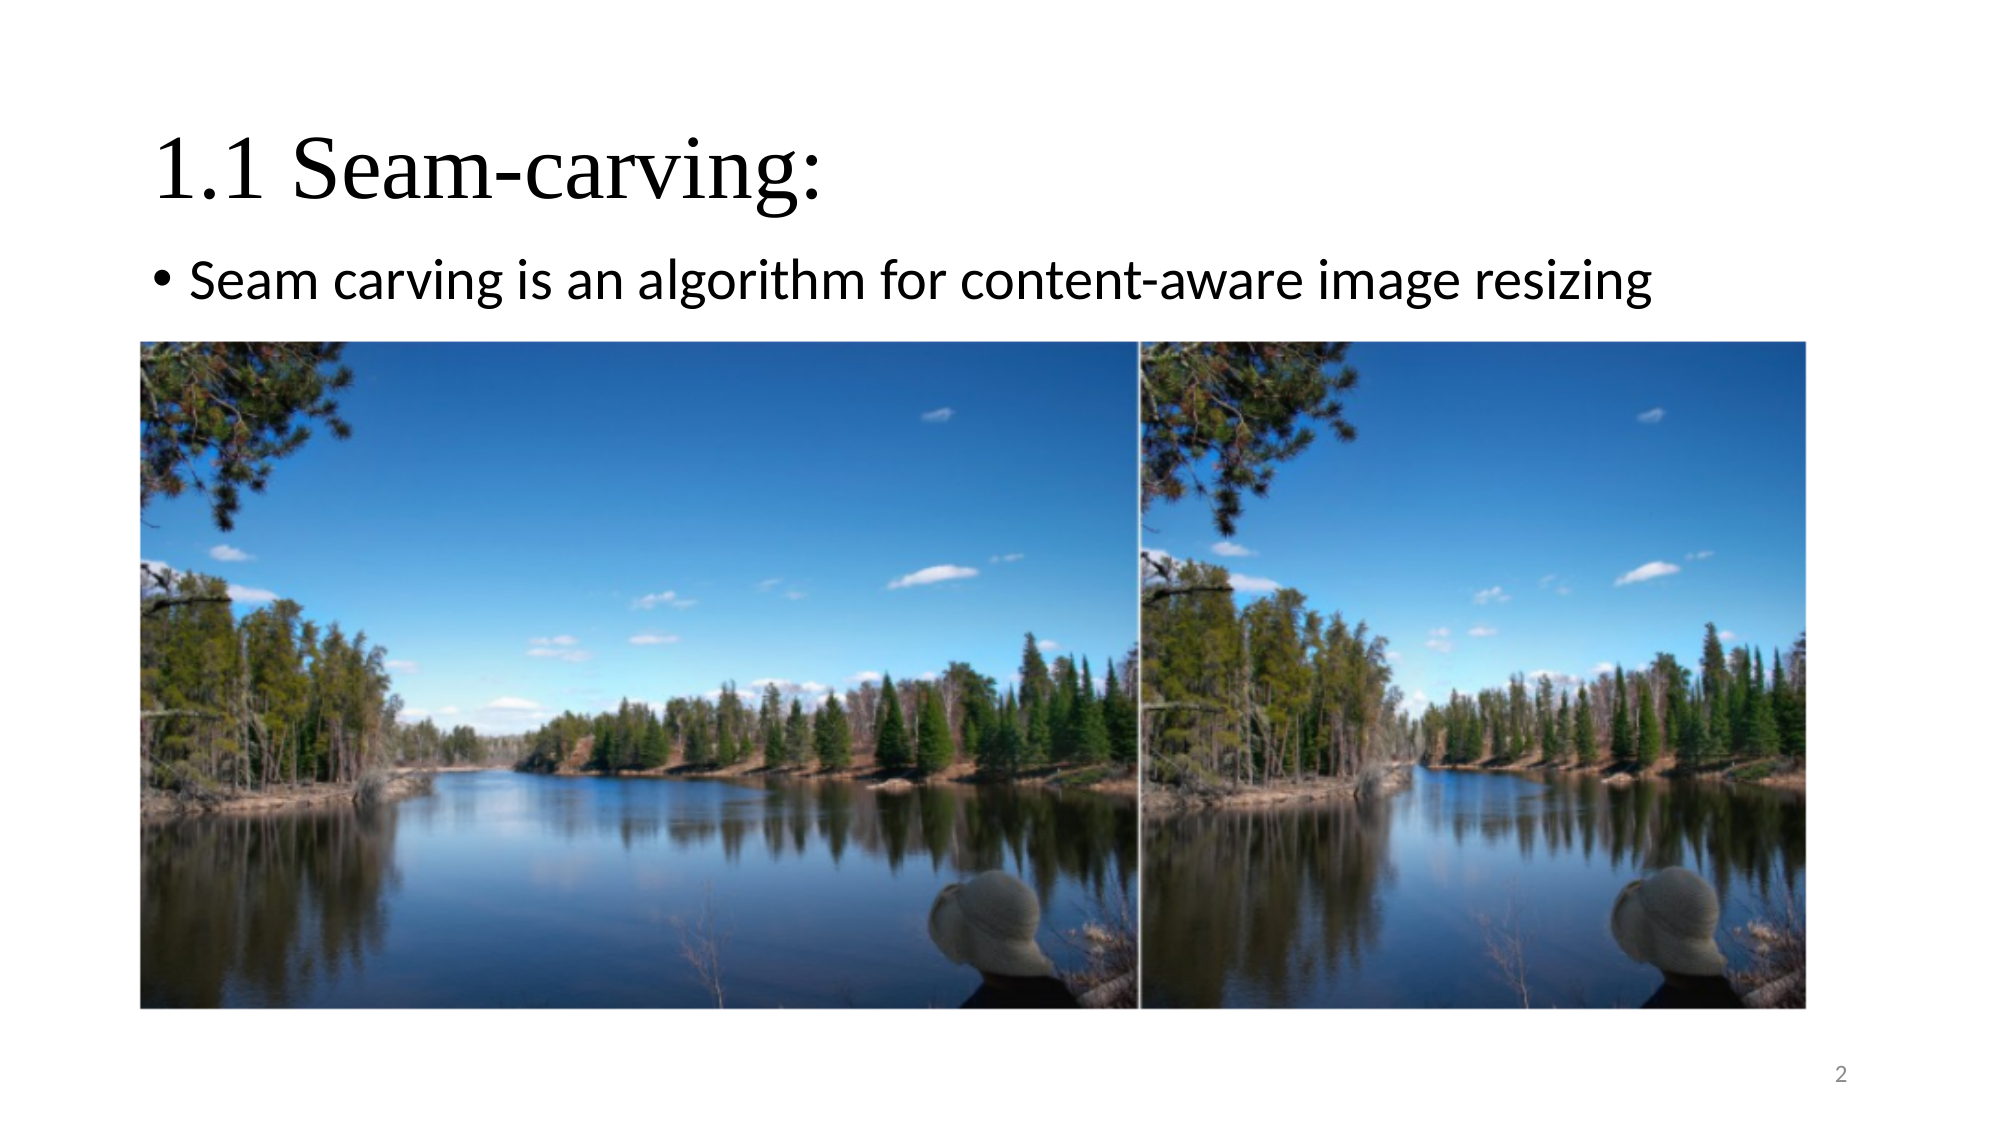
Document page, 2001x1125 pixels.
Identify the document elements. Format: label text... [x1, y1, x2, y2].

slide_number 2 [1412, 1042, 1863, 1103]
list Seam carving is an algorithm for content-aware image resizing [137, 242, 1863, 1014]
title 1.1 Seam-carving: [137, 59, 1863, 242]
picture [137, 331, 1811, 1013]
